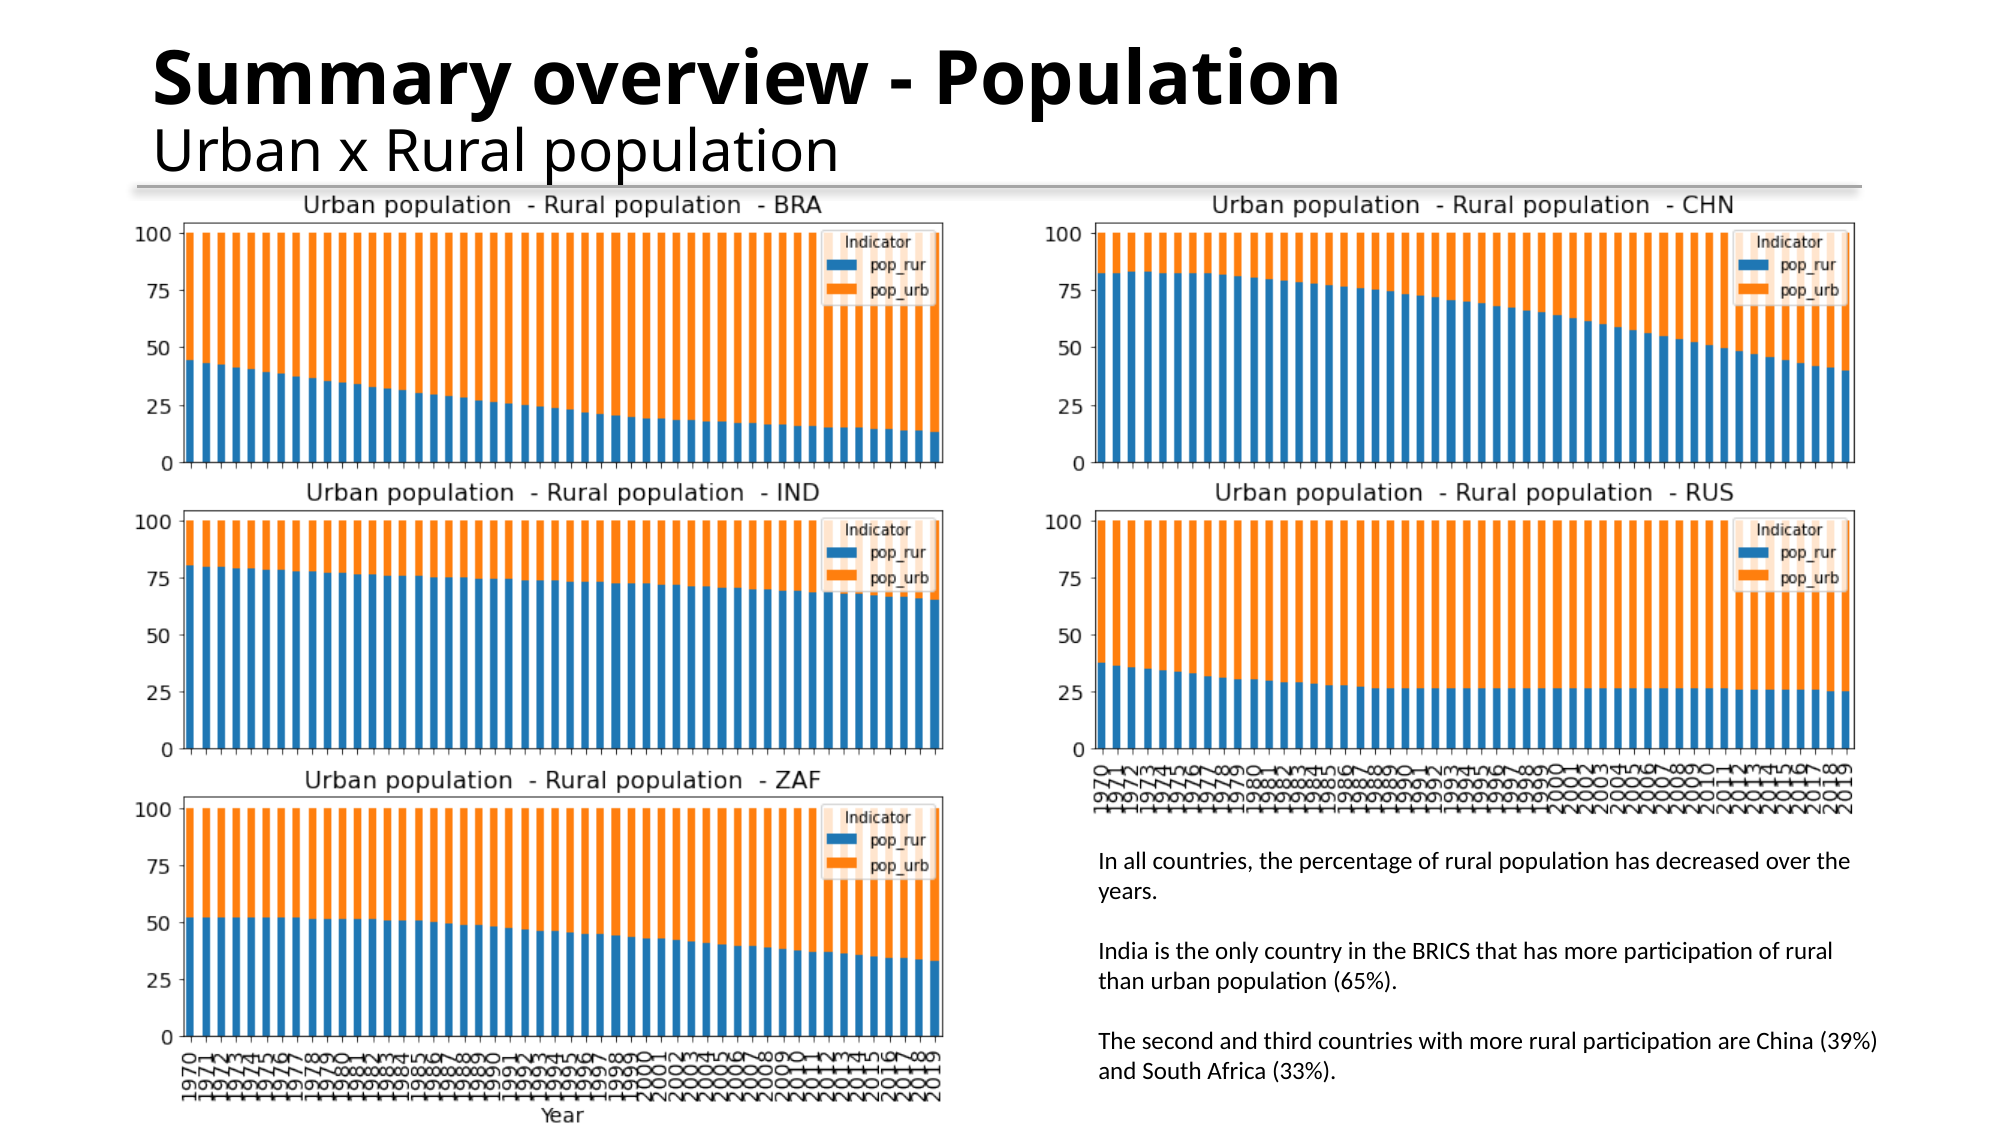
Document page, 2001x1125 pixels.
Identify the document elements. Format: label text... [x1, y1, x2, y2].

picture [122, 185, 1866, 1125]
title Summary overview - Population Urban x Rural population [137, 3, 1863, 185]
text_box In all countries, the percentage of rural population has decreased over the years. India is the only country in the BRICS that has more participation of rural than urban population (65%). The second and third countries with more rural participation are China (39%) and South Africa (33%). [1866, 837, 1897, 1125]
